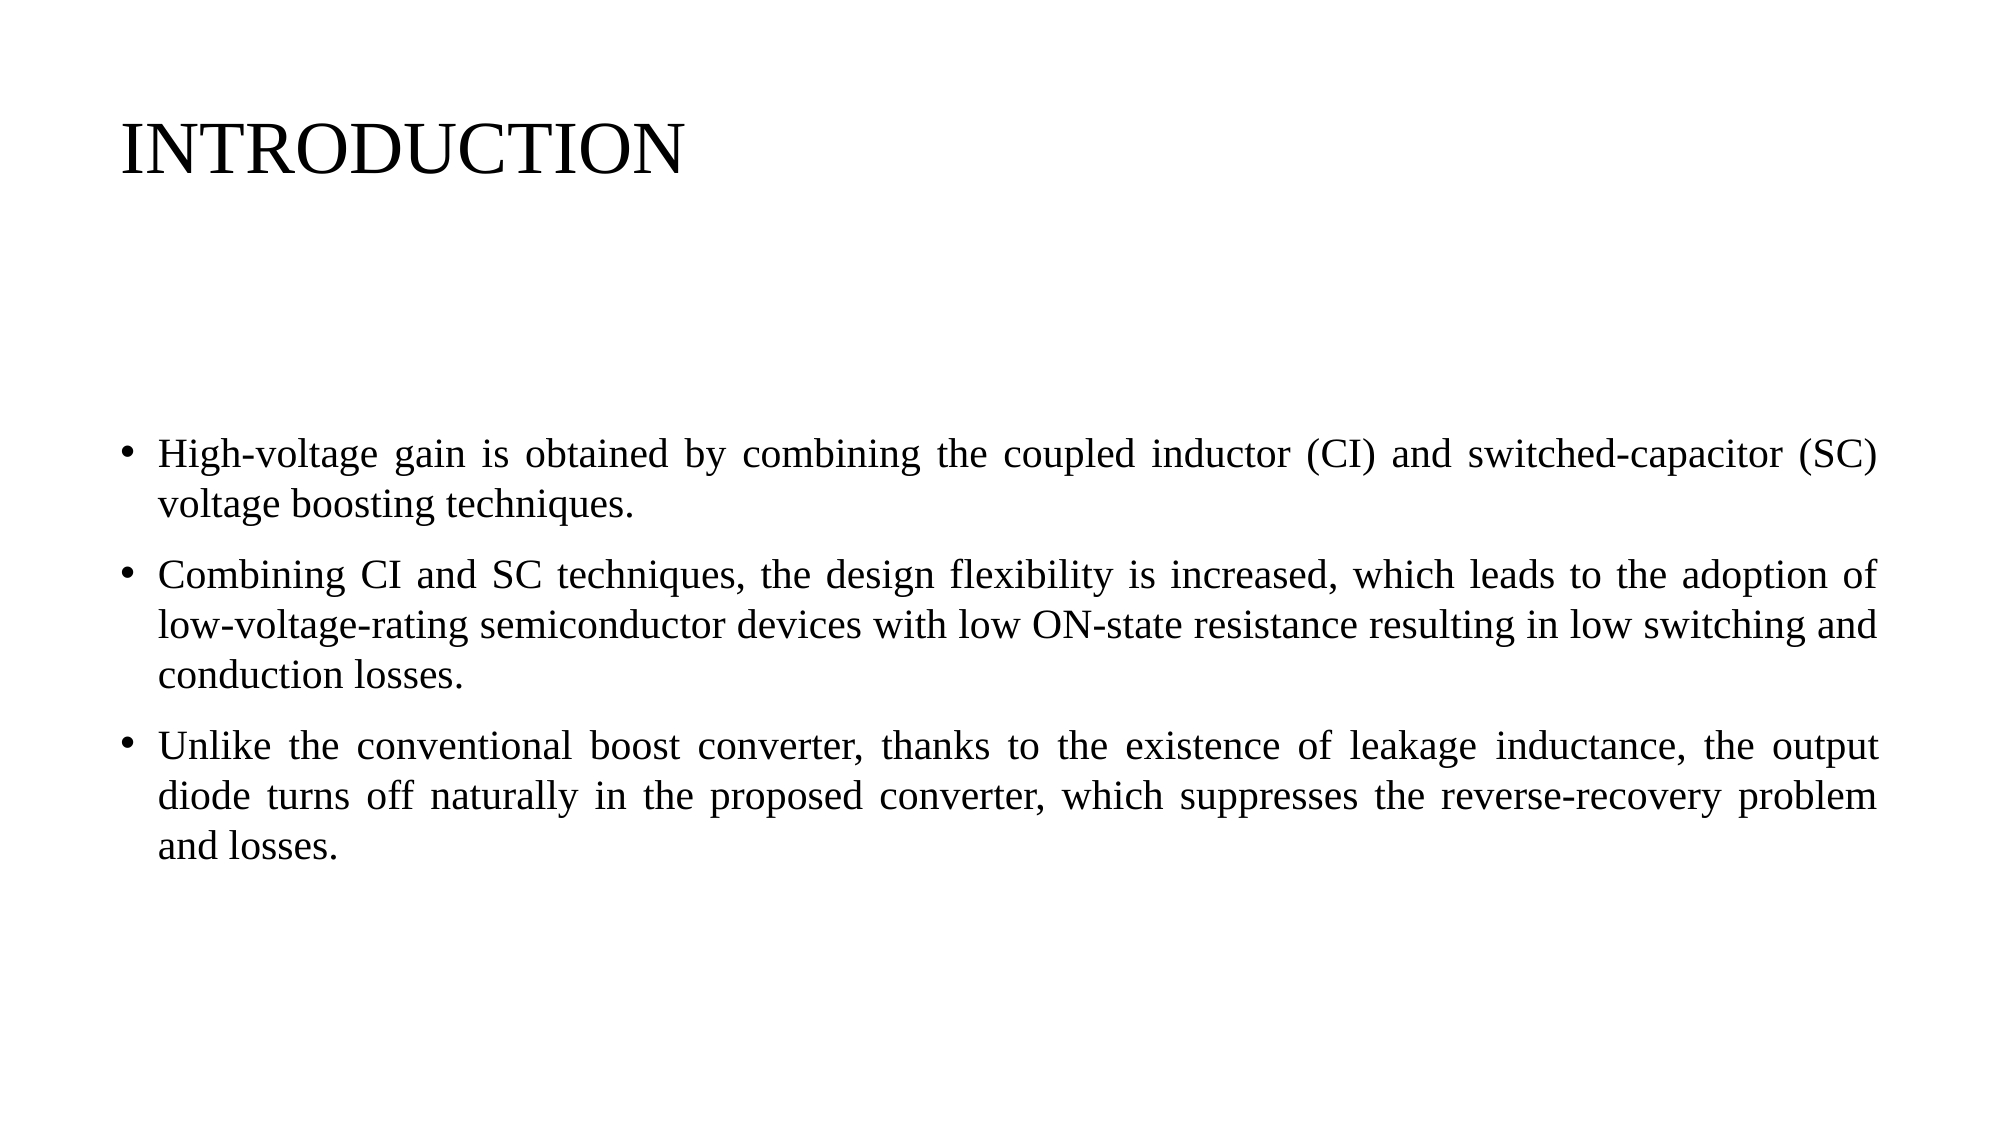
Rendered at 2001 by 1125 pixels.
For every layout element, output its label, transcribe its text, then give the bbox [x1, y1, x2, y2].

title INTRODUCTION [105, 55, 1895, 243]
list High-voltage gain is obtained by combining the coupled inductor (CI) and switched-capacitor (SC) voltage boosting techniques. Combining CI and SC techniques, the design flexibility is increased, which leads to the adoption of low-voltage-rating semiconductor devices with low ON-state resistance resulting in low switching and conduction losses. Unlike the conventional boost converter, thanks to the existence of leakage inductance, the output diode turns off naturally in the proposed converter, which suppresses the reverse-recovery problem and losses. [105, 286, 1895, 1008]
